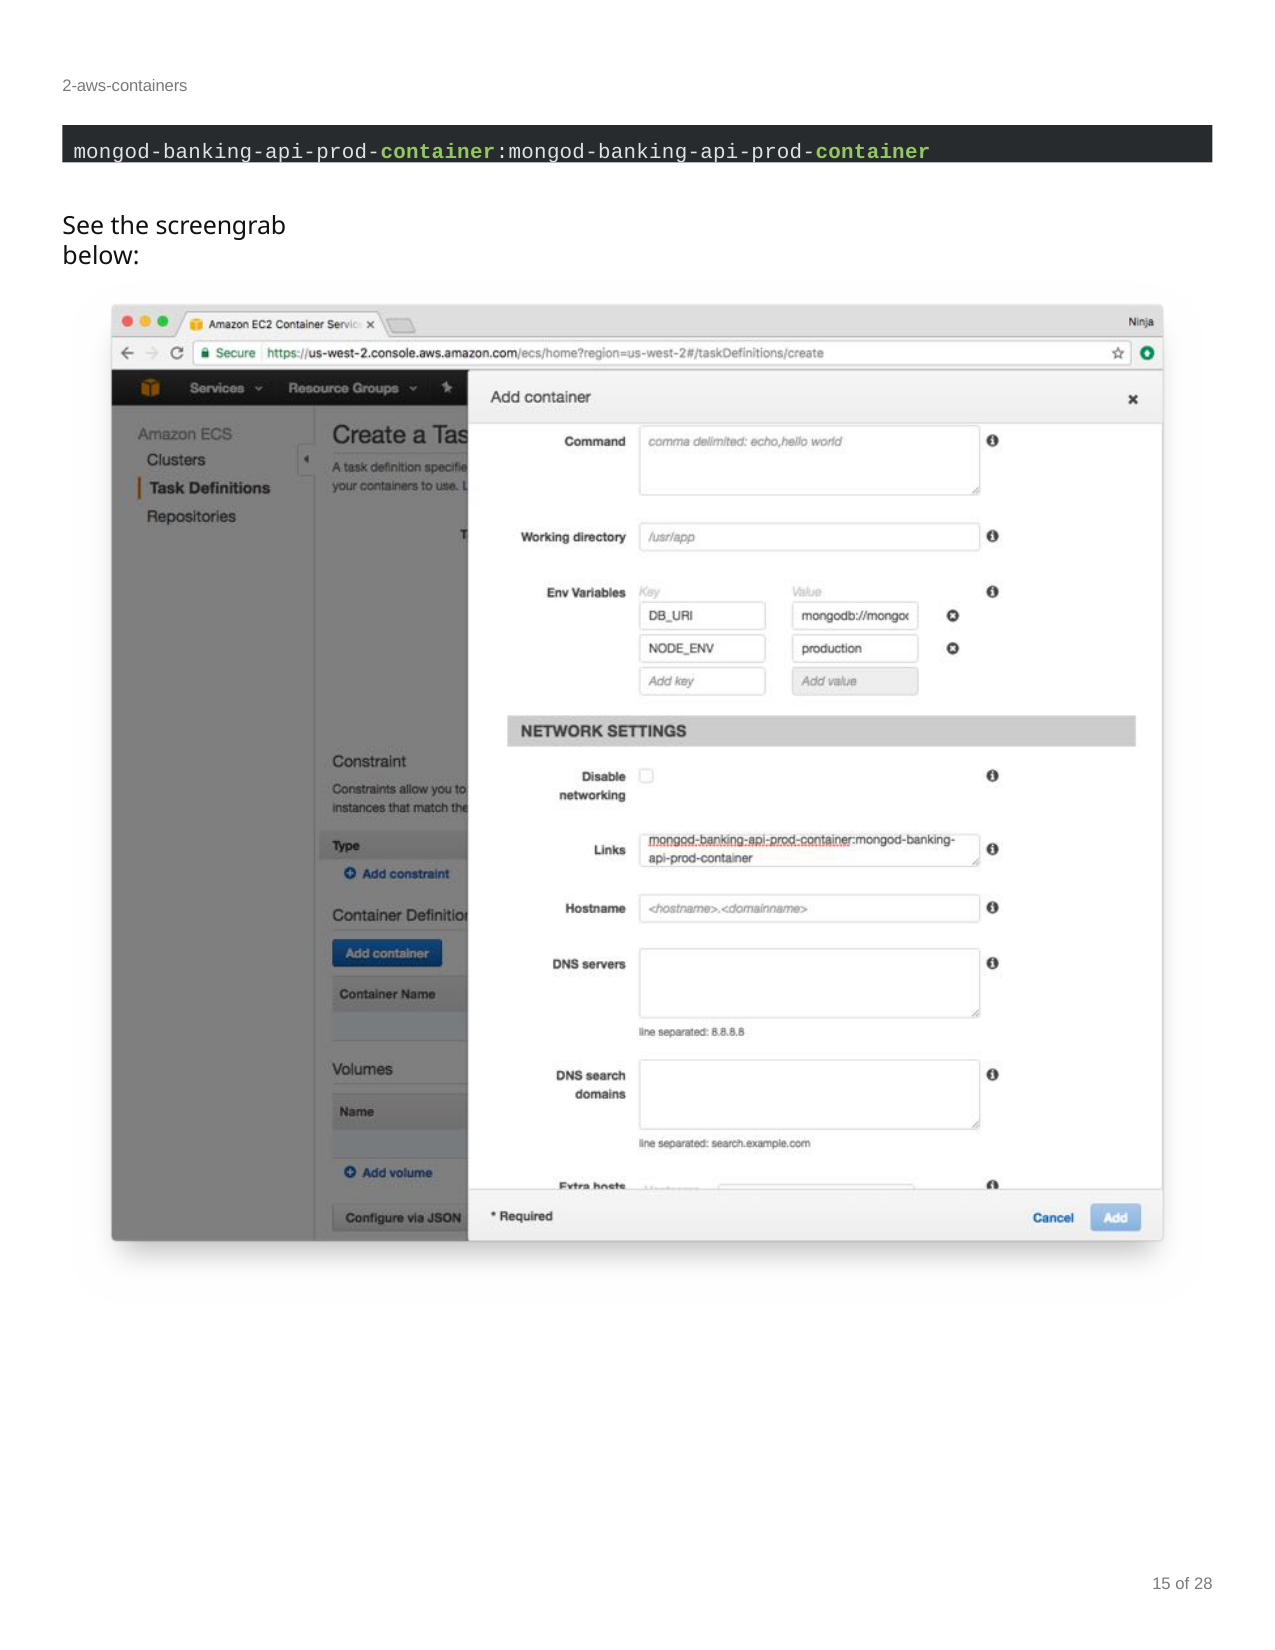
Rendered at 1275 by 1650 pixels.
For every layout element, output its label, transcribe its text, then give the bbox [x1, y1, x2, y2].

text_box mongod-banking-api-prod-container:mongod-banking-api-prod-container [62, 125, 1213, 163]
slide_number 15 of 28 [1148, 1574, 1215, 1650]
text_box 2-aws-containers [60, 72, 192, 95]
text_box [62, 276, 1213, 1312]
text_box See the screengrab below: [60, 207, 364, 270]
